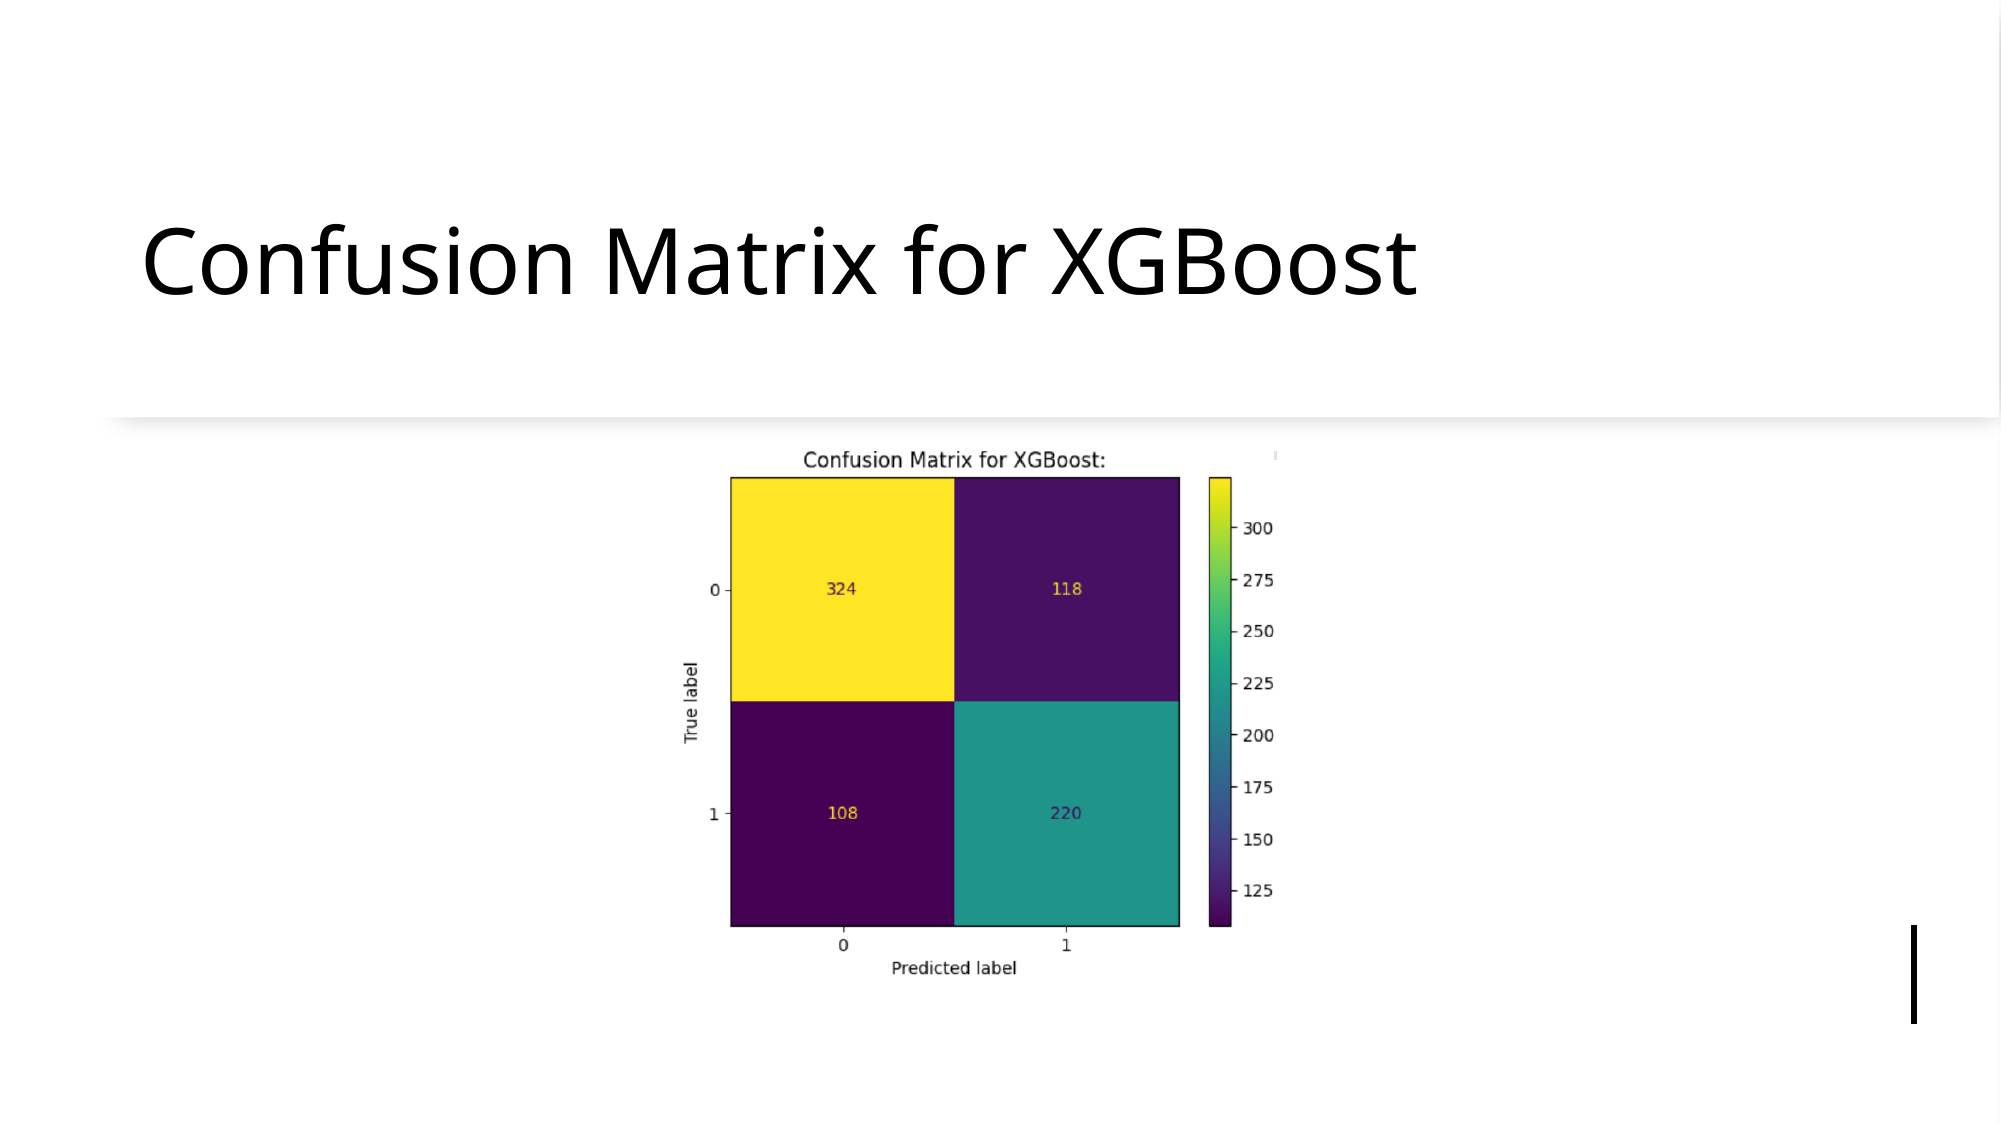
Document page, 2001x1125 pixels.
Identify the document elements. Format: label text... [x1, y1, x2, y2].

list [676, 450, 1277, 987]
title Confusion Matrix for XGBoost [124, 140, 1828, 376]
